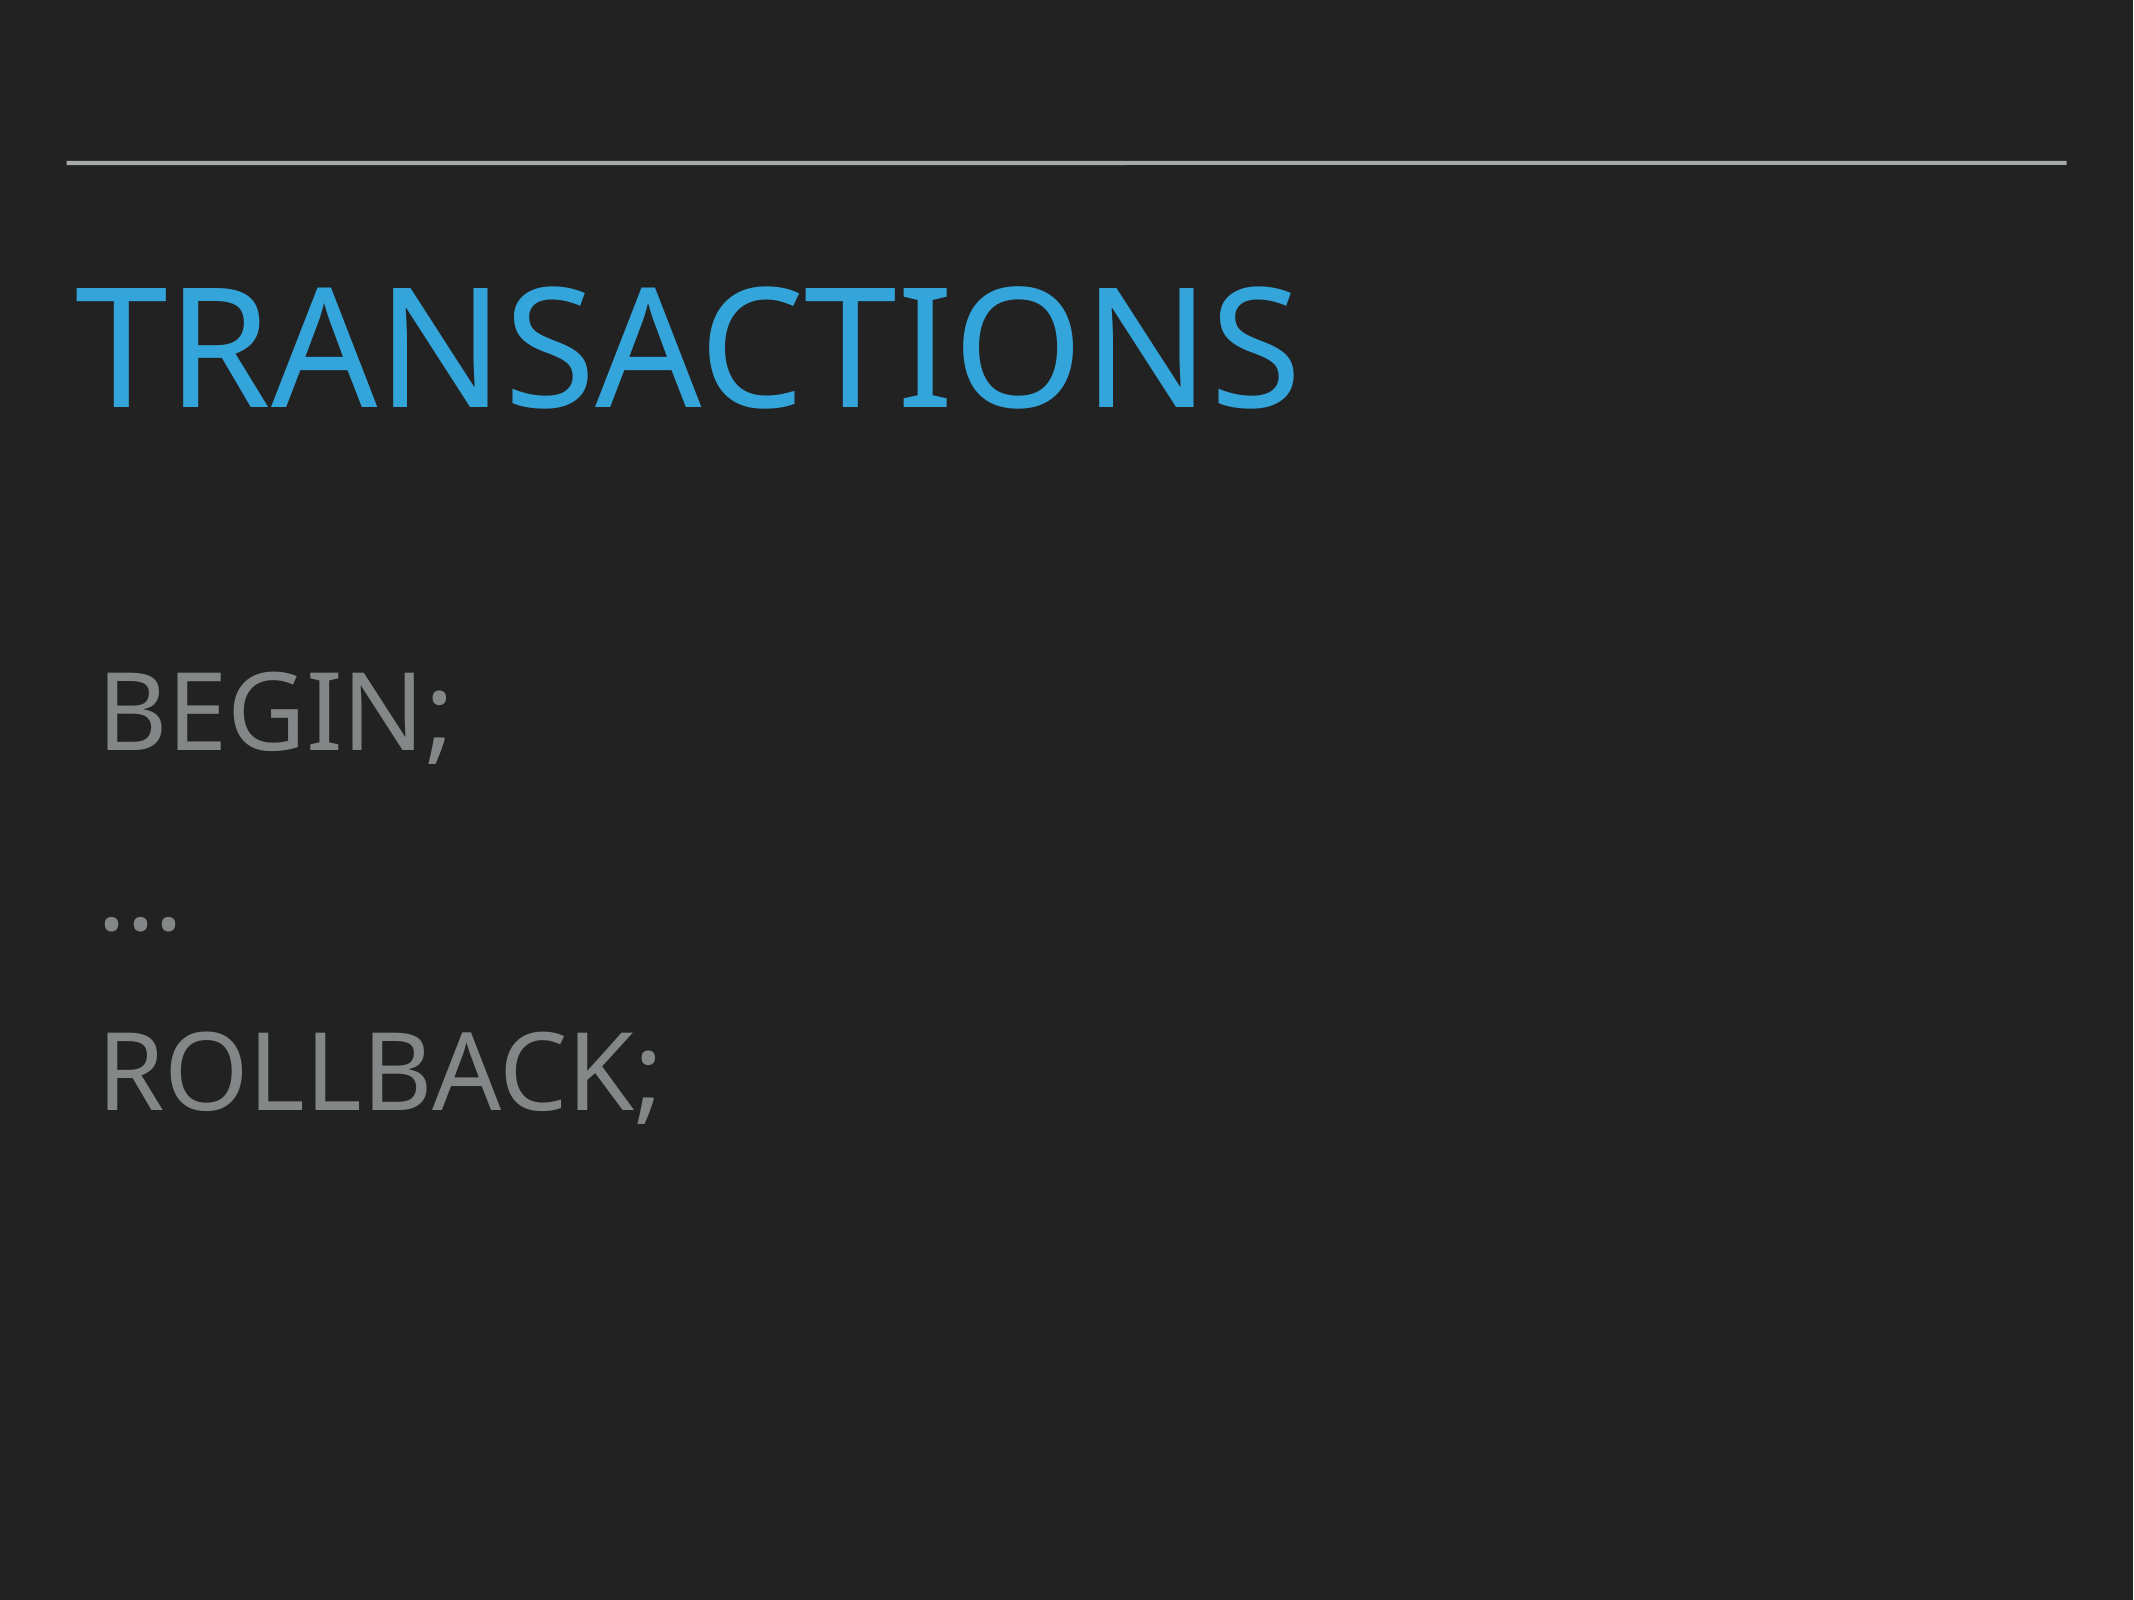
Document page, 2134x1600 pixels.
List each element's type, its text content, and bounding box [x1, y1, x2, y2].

text_box BEGIN; ... ROLLBACK; [88, 633, 2134, 1141]
title Transactions [66, 270, 2068, 530]
